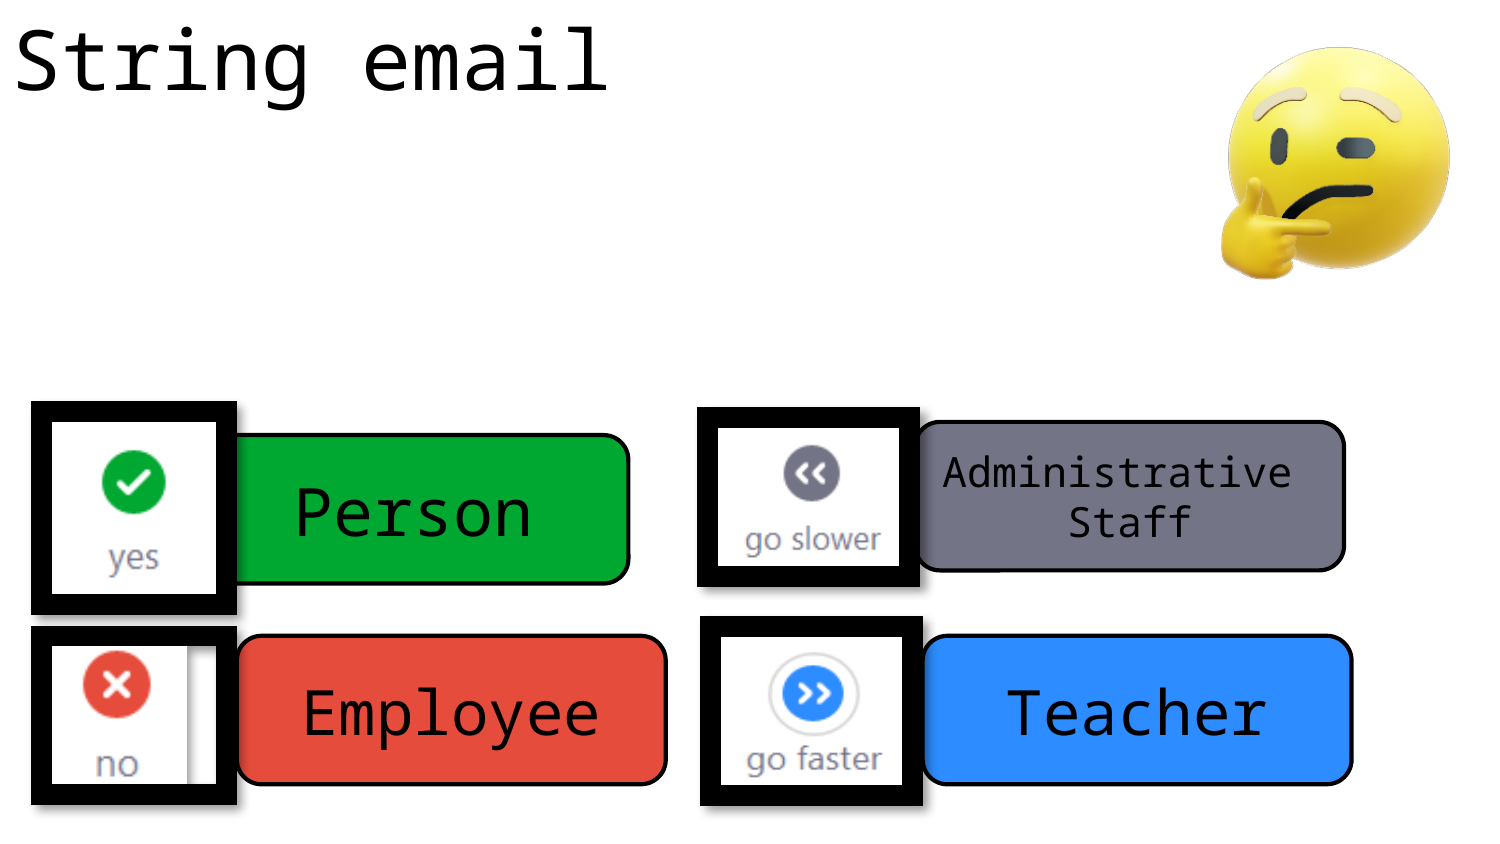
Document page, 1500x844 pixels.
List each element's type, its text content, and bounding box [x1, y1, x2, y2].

picture [51, 646, 217, 785]
picture [717, 427, 900, 567]
text_box String email [0, 0, 627, 115]
text_box Employee [248, 633, 668, 787]
text_box Person [248, 432, 631, 586]
text_box Teacher [935, 633, 1354, 787]
picture [1218, 34, 1458, 284]
text_box Administrative Staff [934, 419, 1347, 573]
picture [51, 421, 217, 595]
picture [720, 636, 903, 786]
